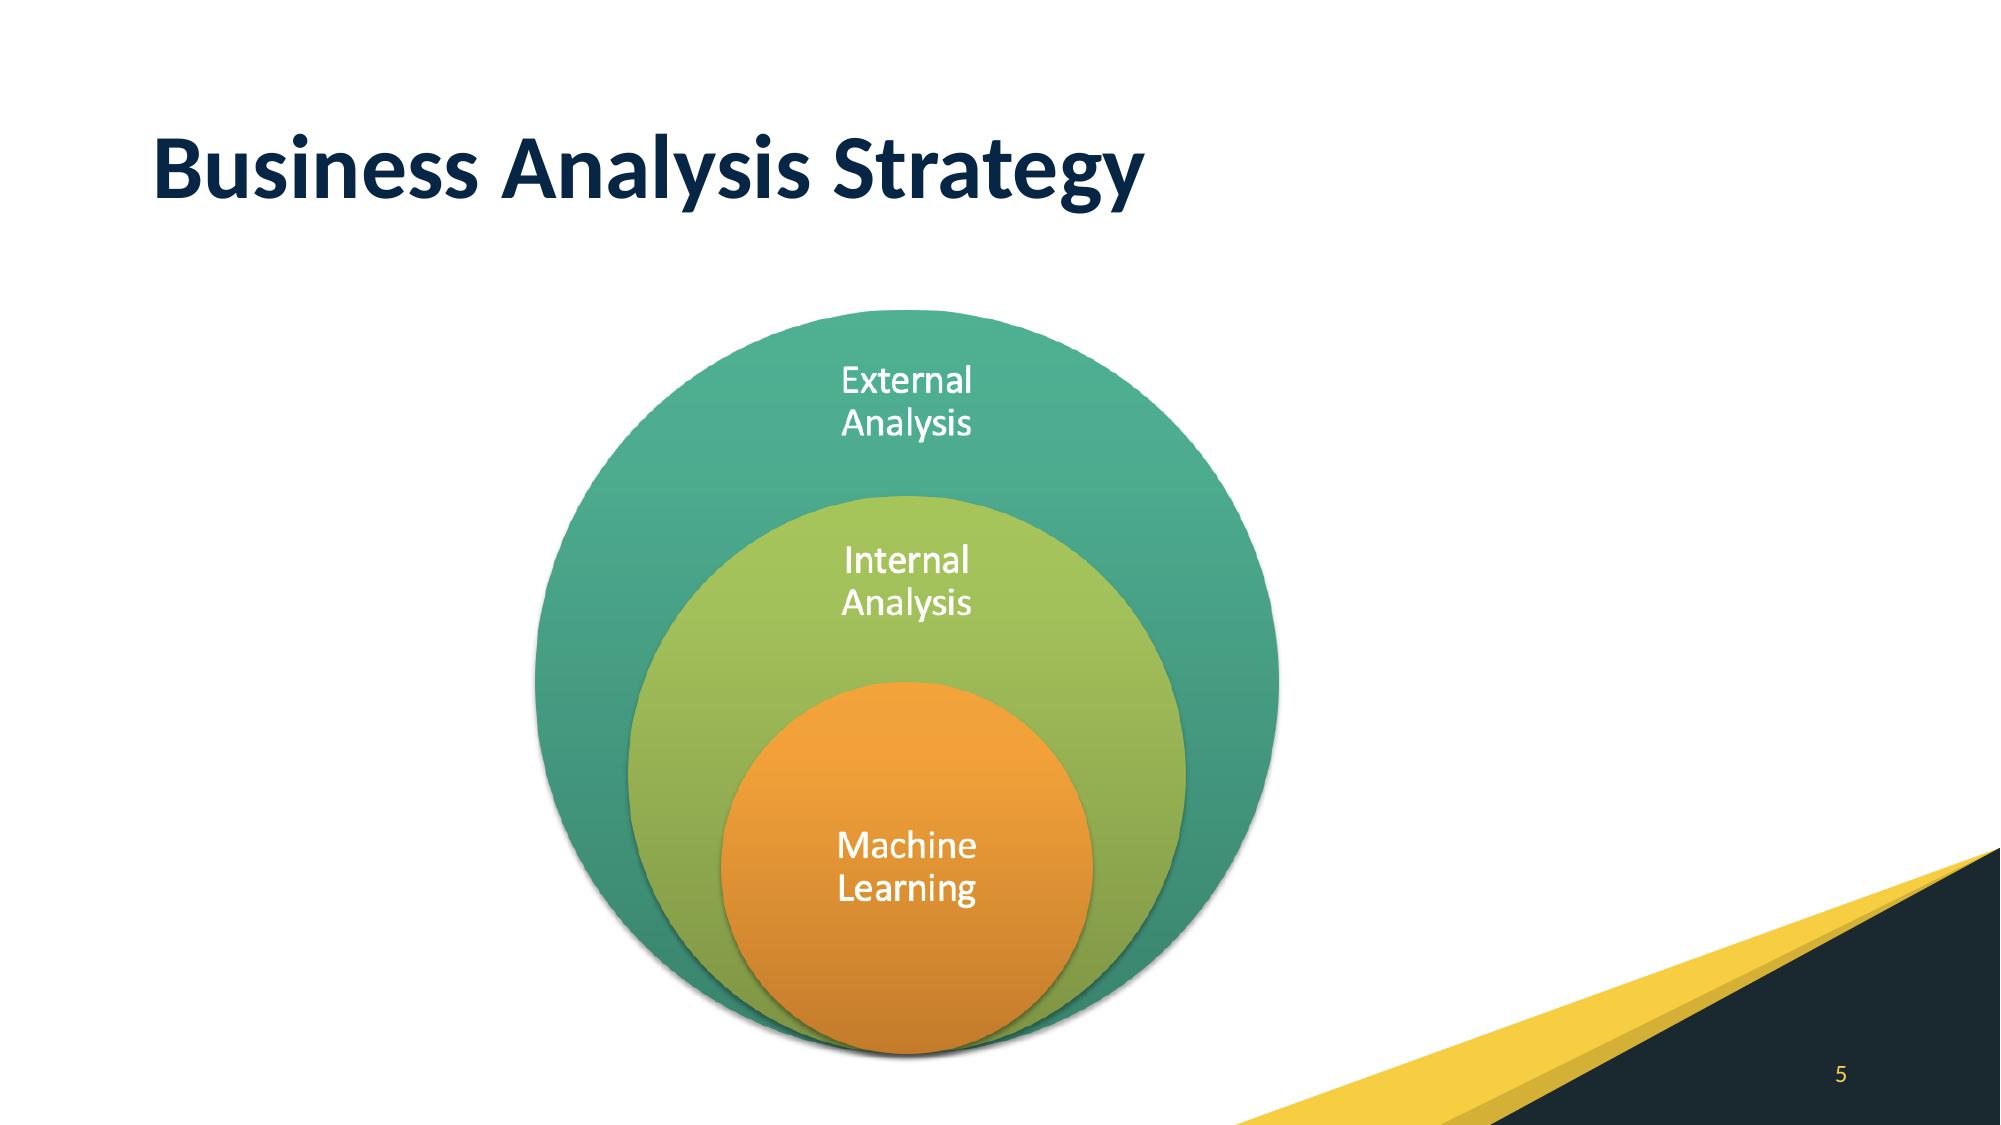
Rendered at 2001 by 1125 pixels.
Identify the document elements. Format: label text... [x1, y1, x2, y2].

picture [507, 295, 1295, 1073]
title Business Analysis Strategy [137, 59, 1863, 278]
slide_number 5 [1412, 1042, 1863, 1103]
